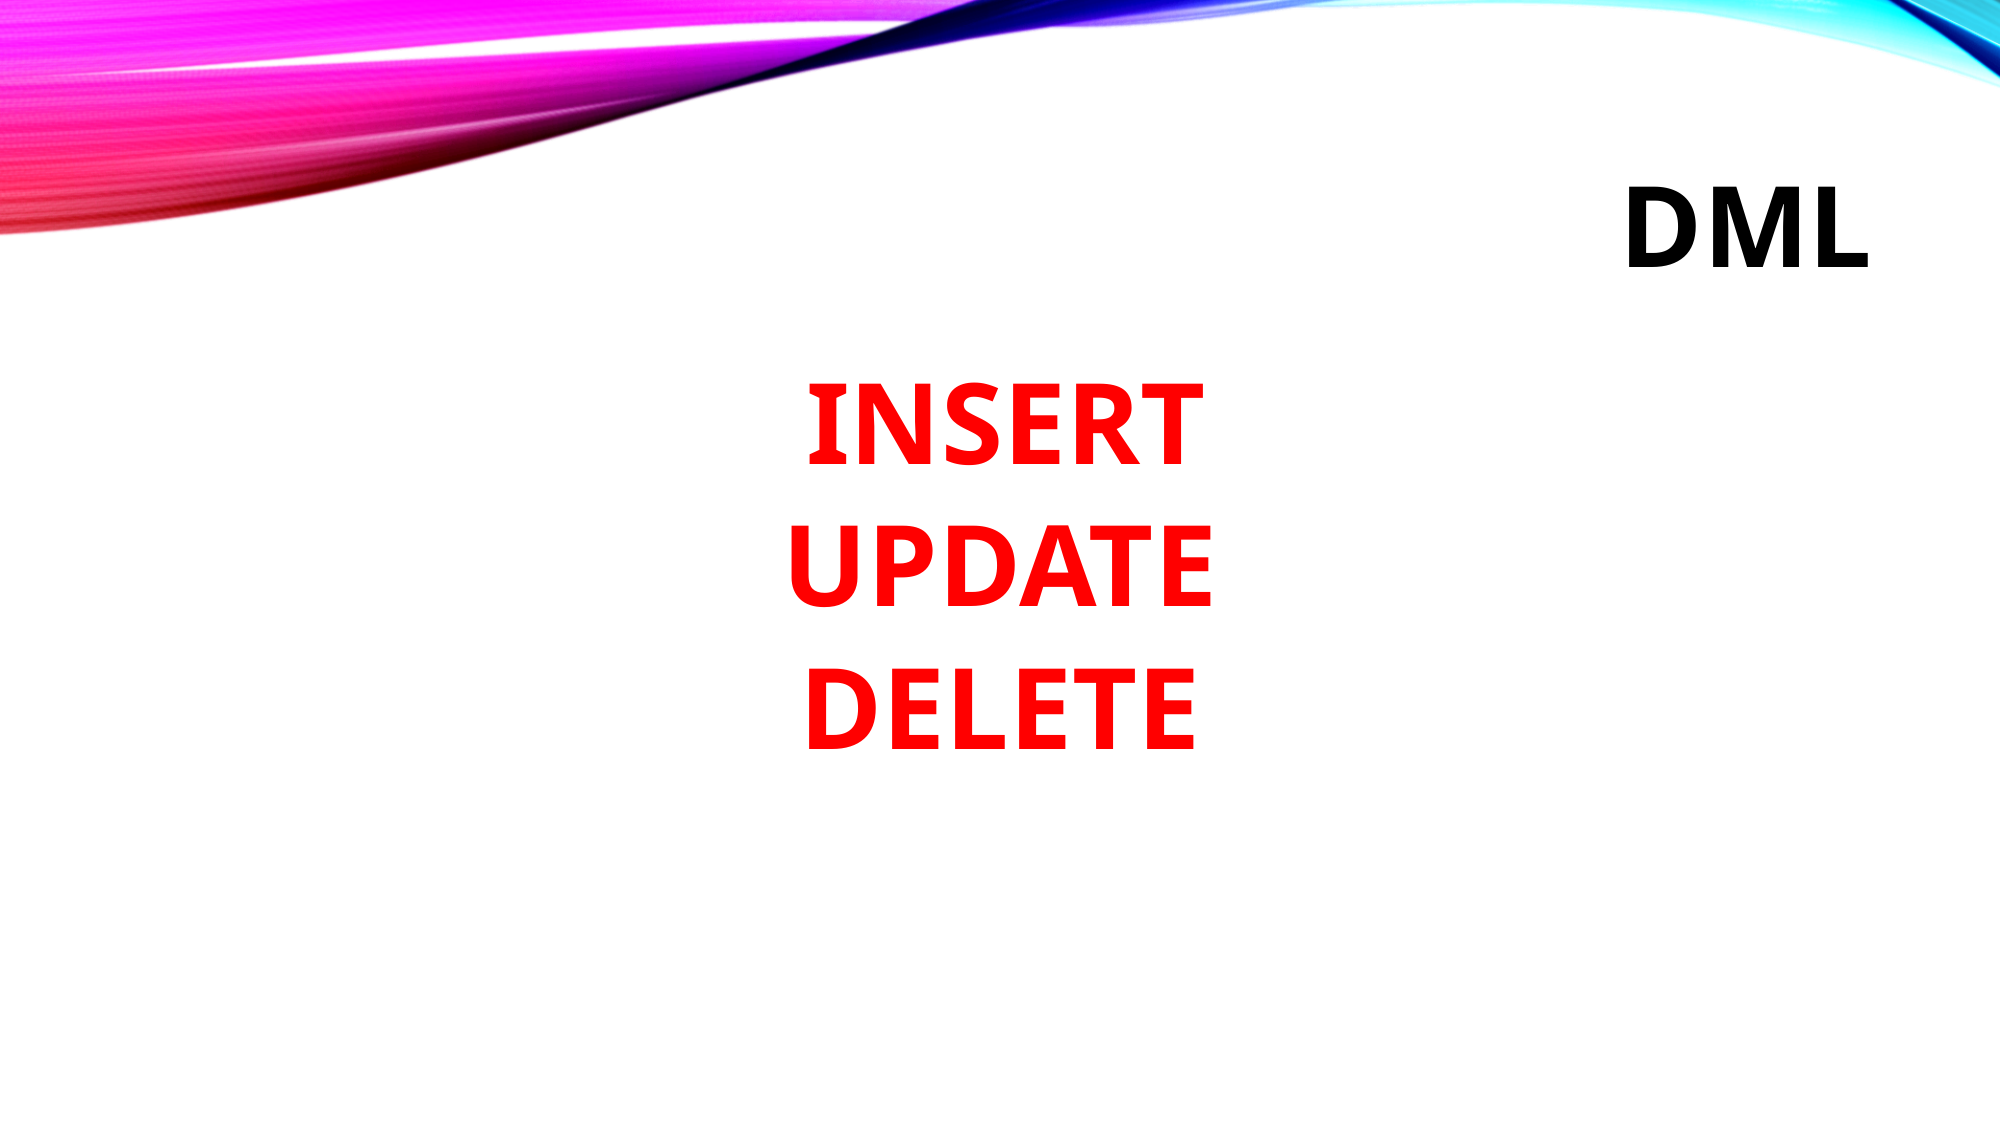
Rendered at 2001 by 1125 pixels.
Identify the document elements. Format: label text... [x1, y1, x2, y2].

picture [0, 0, 2000, 237]
picture [1910, 0, 2000, 45]
list INSERT UPDATE DELETE [112, 360, 1888, 1021]
title DML [474, 125, 1888, 338]
picture [1890, 0, 2000, 75]
